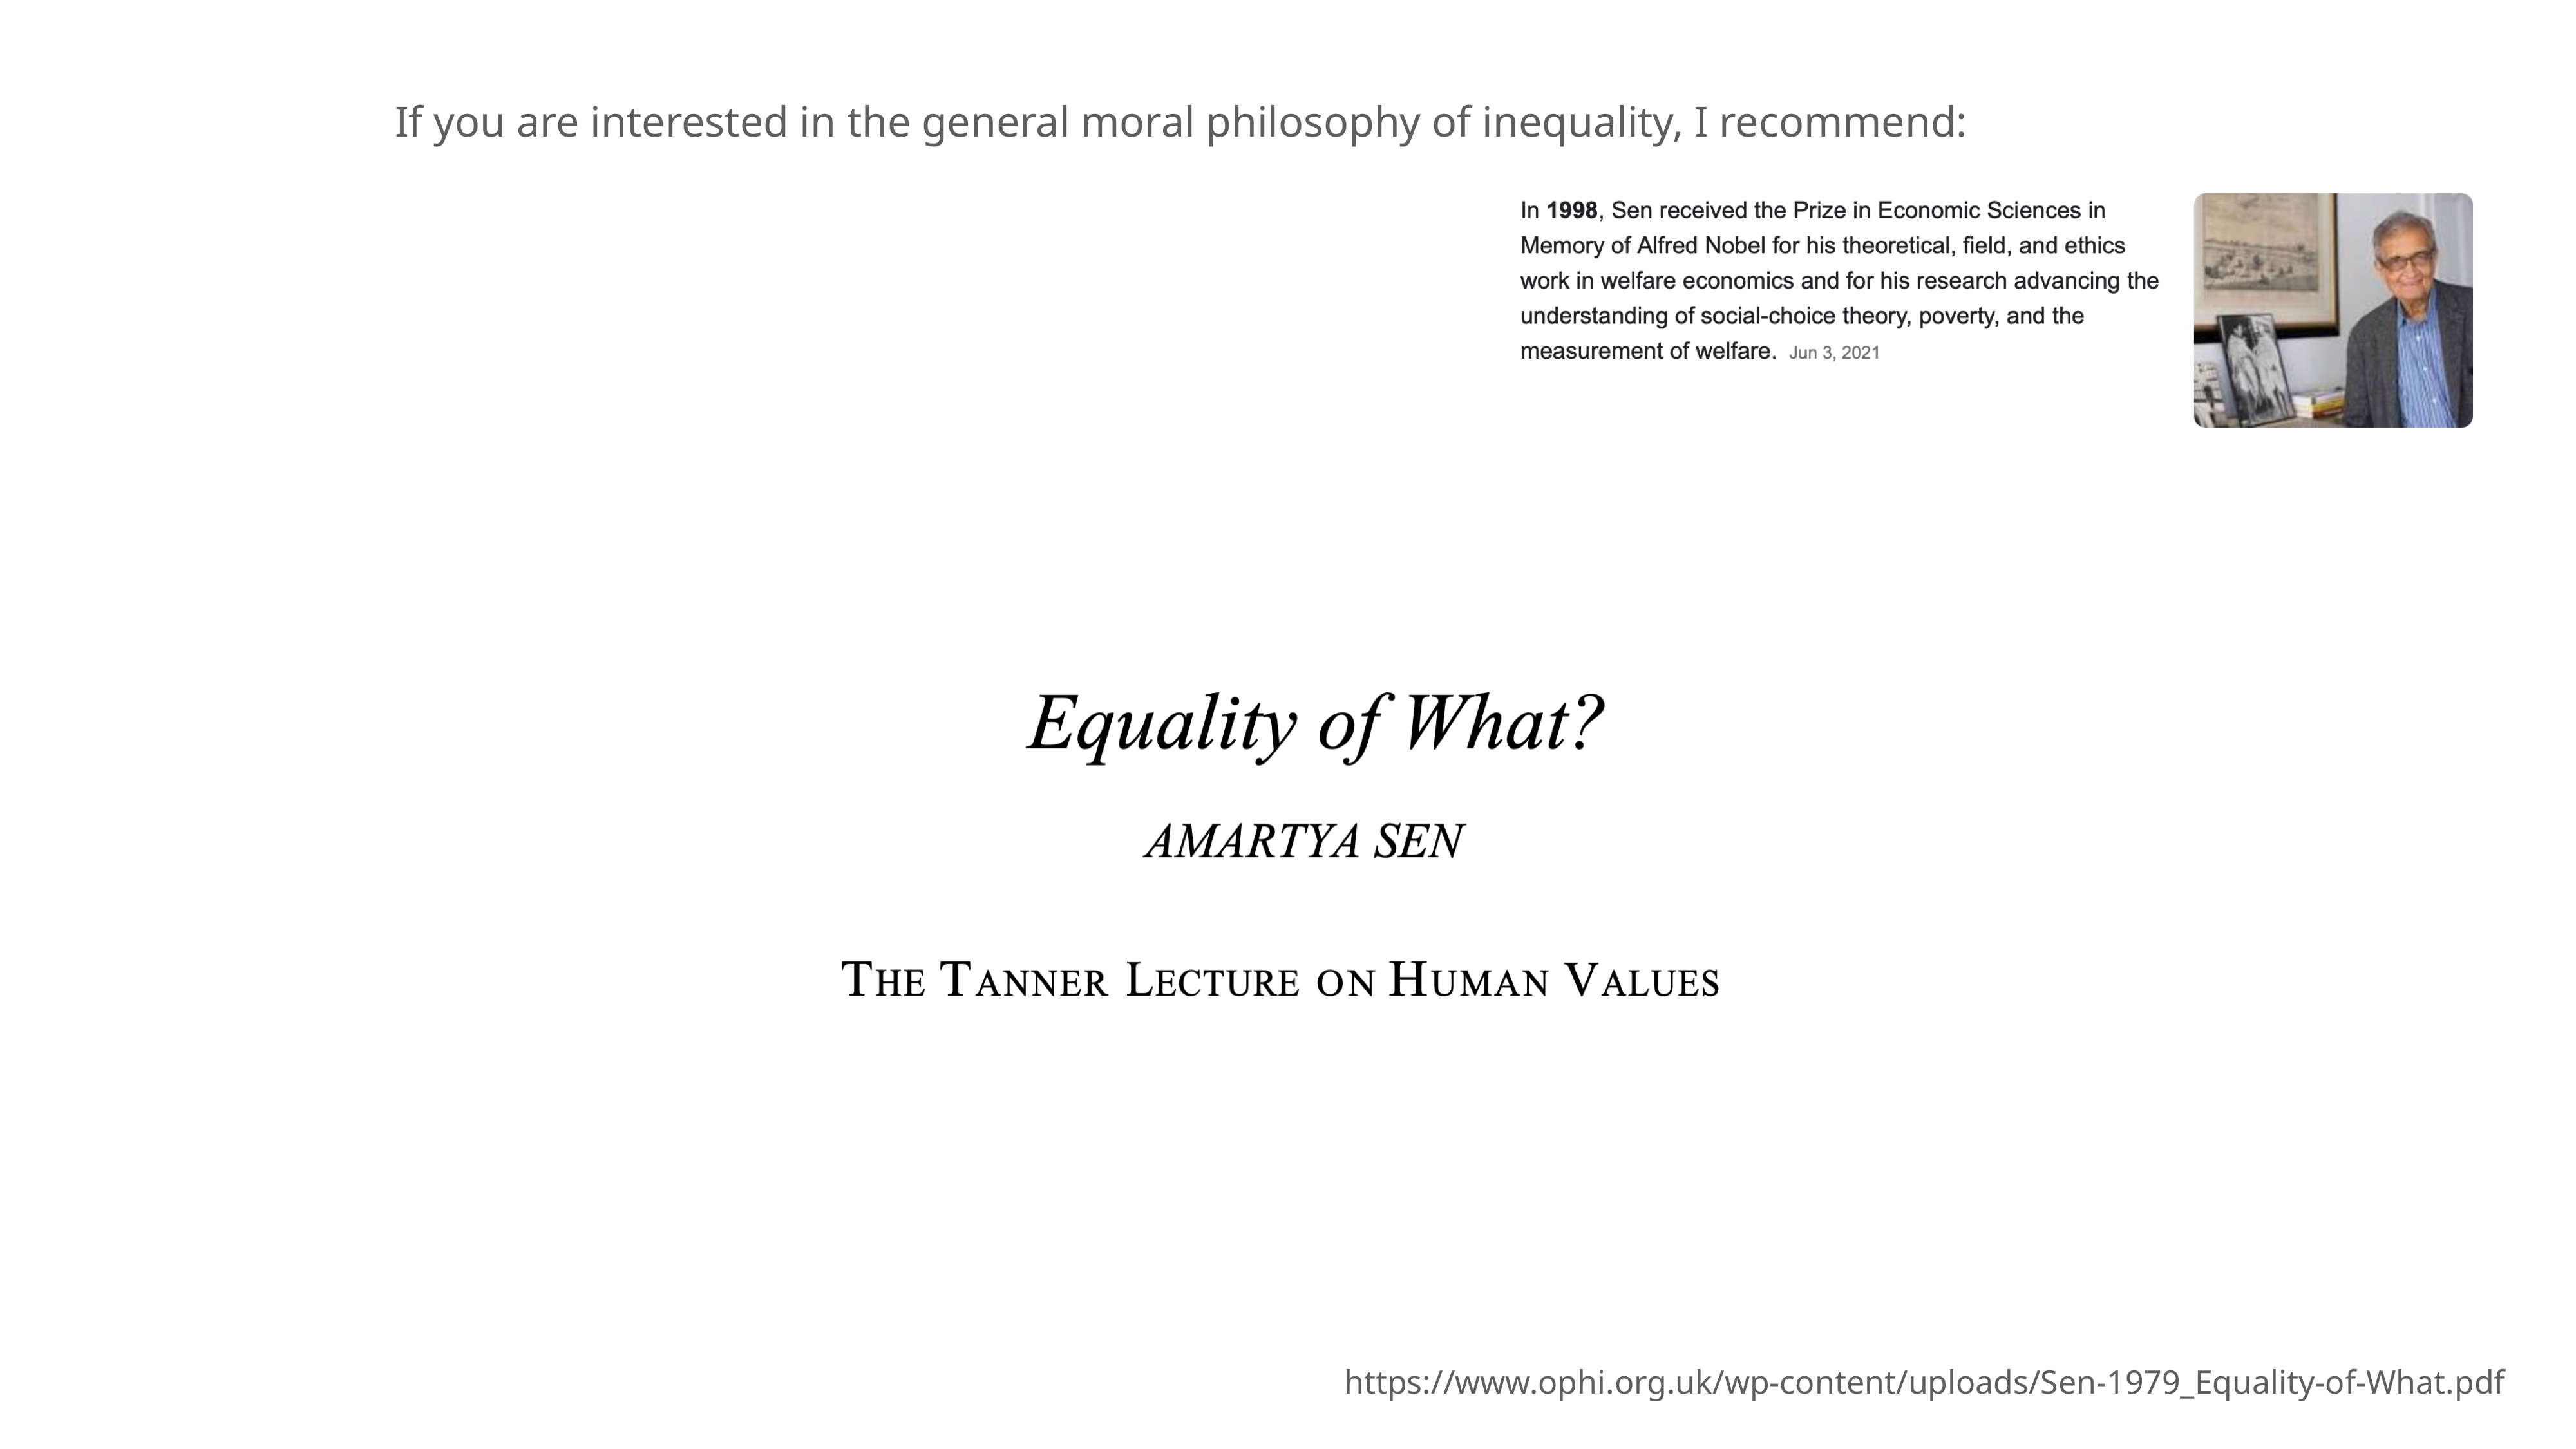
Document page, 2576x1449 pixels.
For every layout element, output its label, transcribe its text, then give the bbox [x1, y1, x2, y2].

text_box https://www.ophi.org.uk/wp-content/uploads/Sen-1979_Equality-of-What.pdf [1339, 1356, 2512, 1406]
picture [1504, 181, 2483, 433]
text_box If you are interested in the general moral philosophy of inequality, I recommend: [389, 90, 1985, 151]
picture [807, 645, 1769, 1025]
